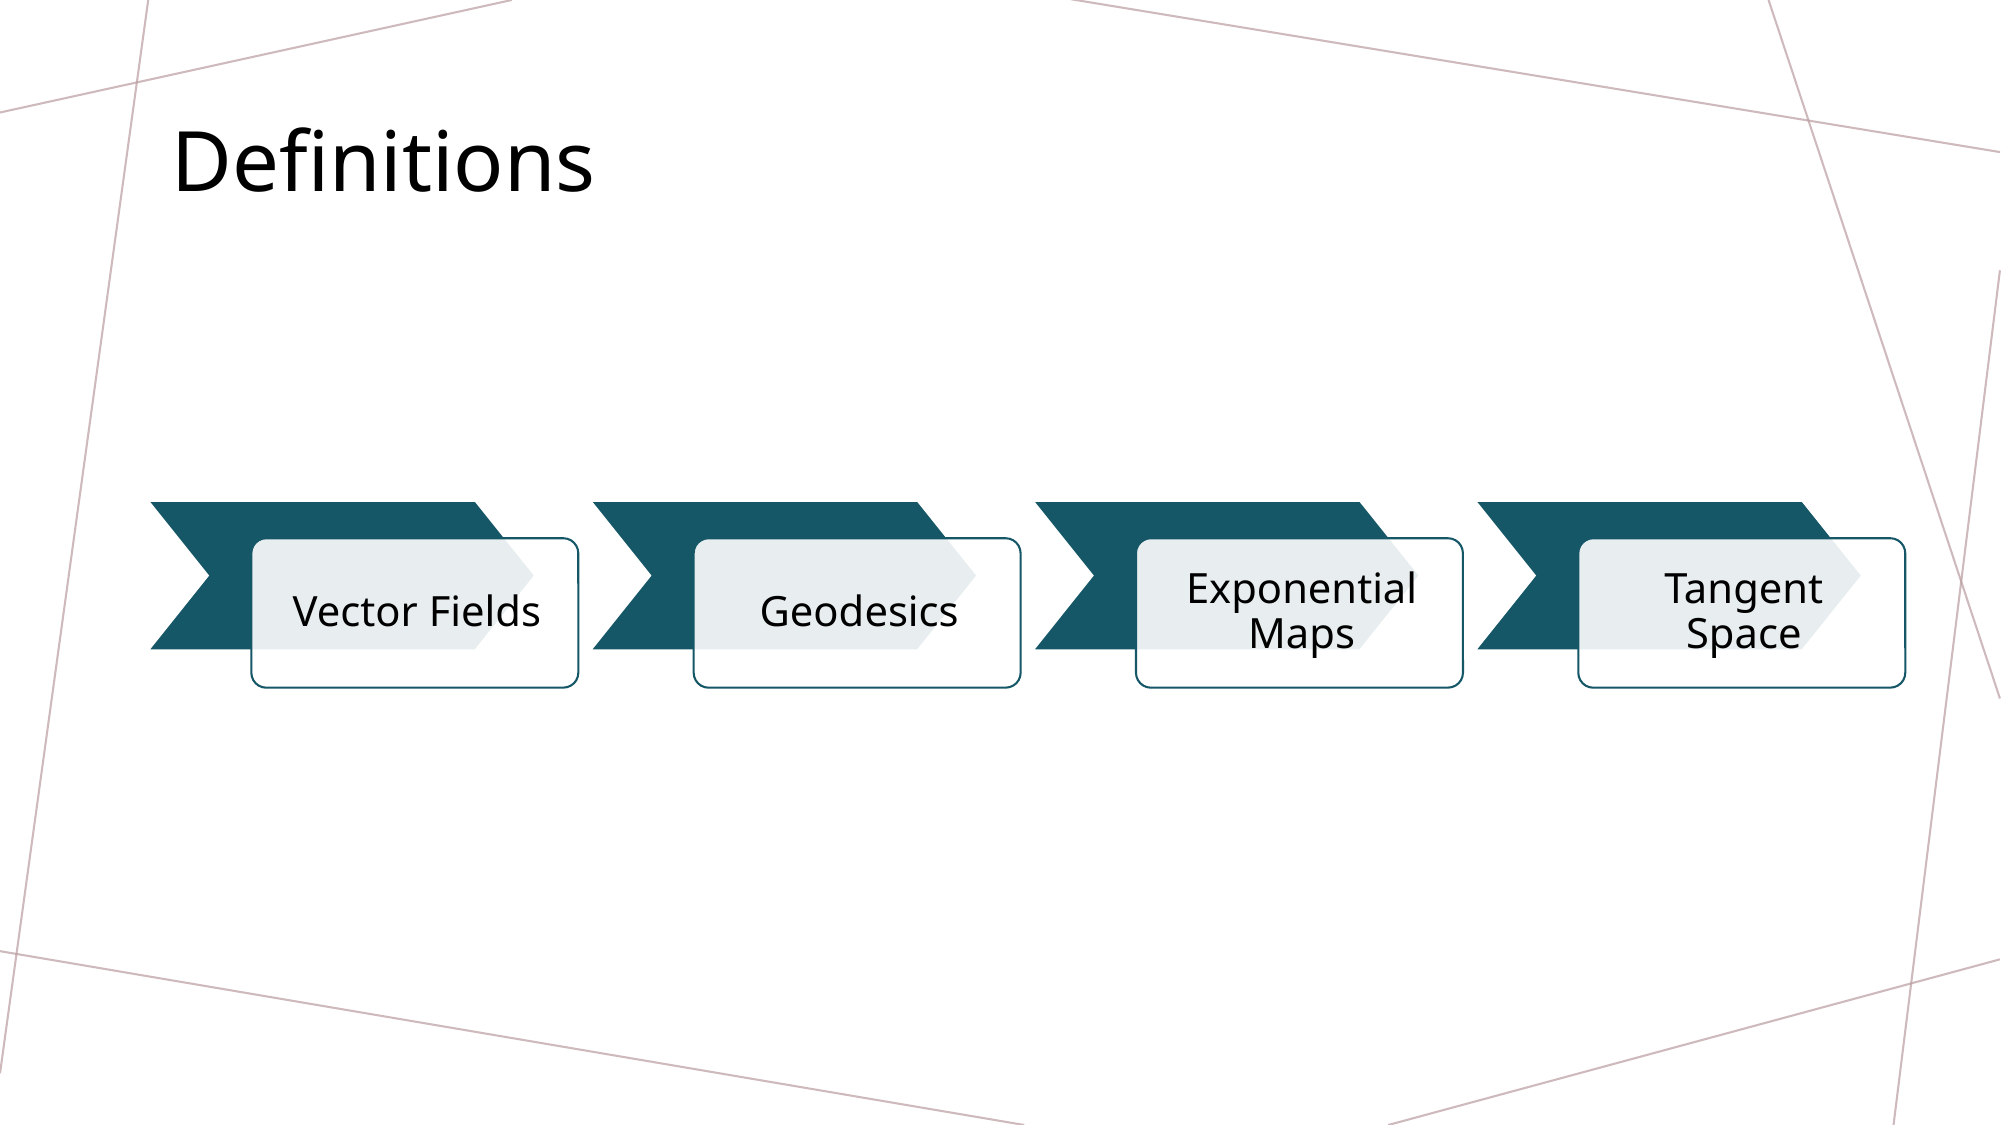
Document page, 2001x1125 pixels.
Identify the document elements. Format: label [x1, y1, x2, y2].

text_box [147, 21, 1907, 1125]
